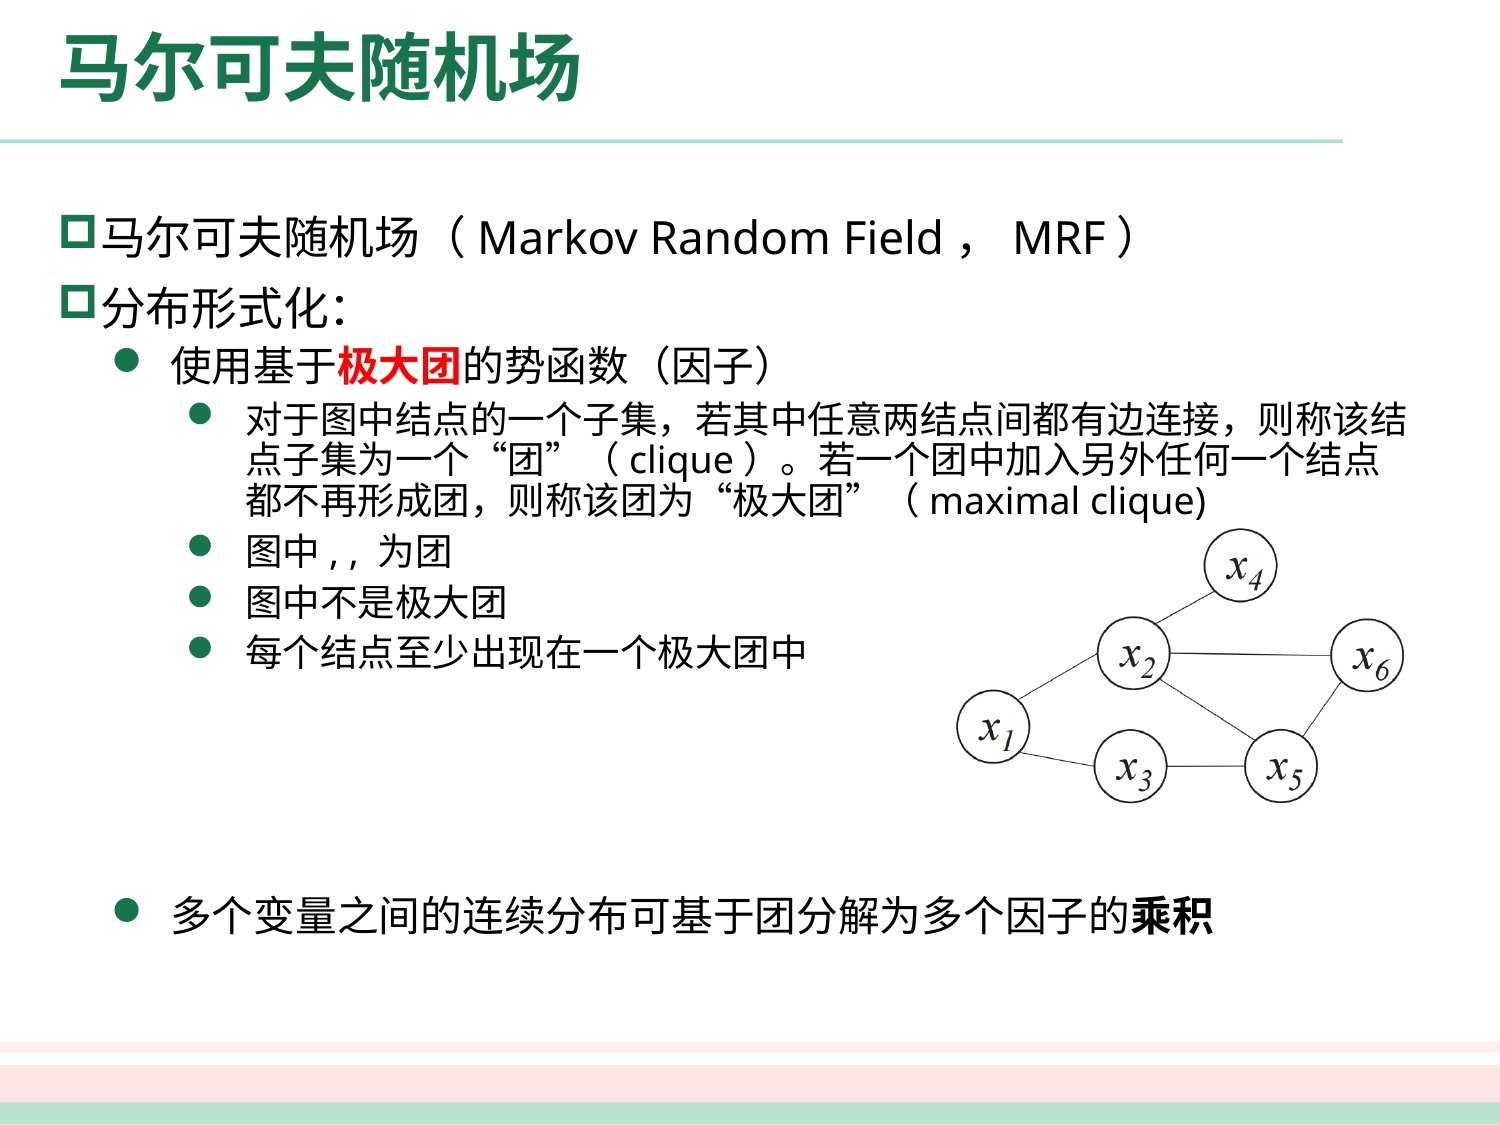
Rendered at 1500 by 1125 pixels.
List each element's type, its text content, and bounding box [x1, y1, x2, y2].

title 马尔可夫随机场 [42, 7, 1337, 135]
picture [0, 0, 1500, 1125]
